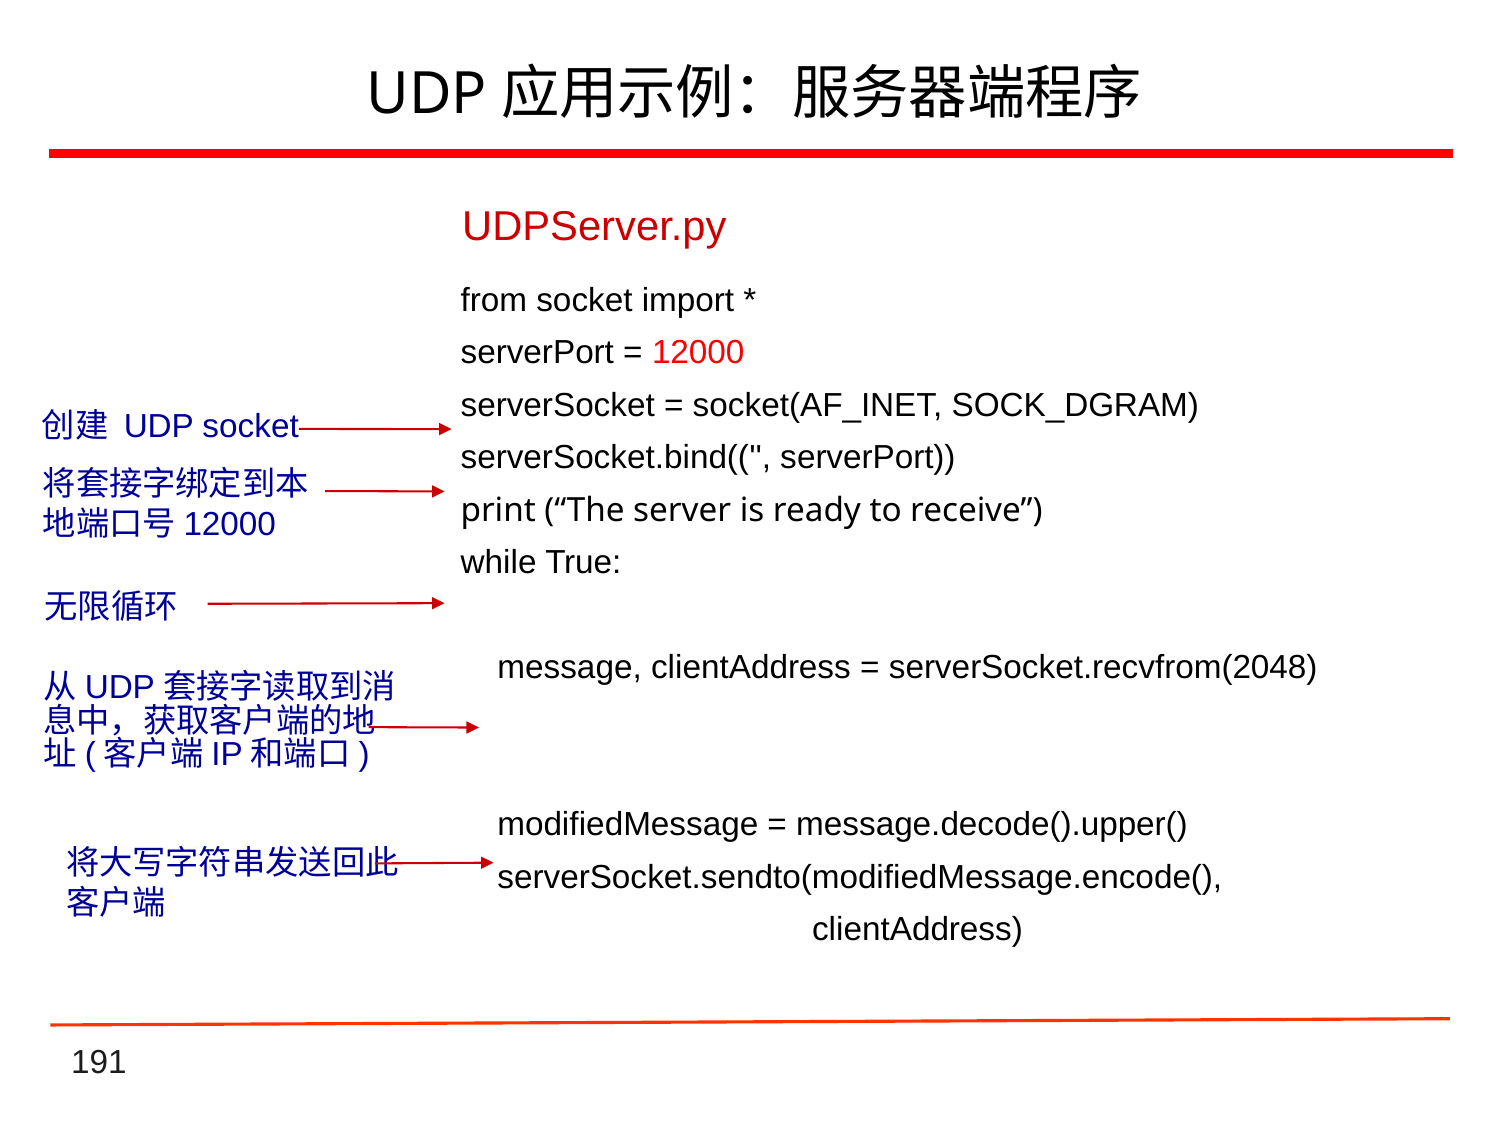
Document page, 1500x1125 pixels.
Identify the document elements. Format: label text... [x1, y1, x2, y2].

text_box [50, 833, 494, 931]
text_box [27, 454, 445, 551]
title UDP应用示例：服务器端程序 [52, 37, 1457, 143]
text_box from socket import * serverPort = 12000 serverSocket = socket(AF_INET, SOCK_DGRAM) serverSocket.bind(('', serverPort)) print (“The server is ready to receive”) while True: message, clientAddress = serverSocket.recvfrom(2048) modifiedMessage = message.decode().upper() serverSocket.sendto(modifiedMessage.encode(), clientAddress) [445, 270, 1456, 955]
text_box UDPServer.py [447, 191, 742, 257]
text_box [29, 584, 445, 634]
text_box [64, 143, 1340, 191]
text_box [26, 396, 452, 453]
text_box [28, 664, 480, 781]
